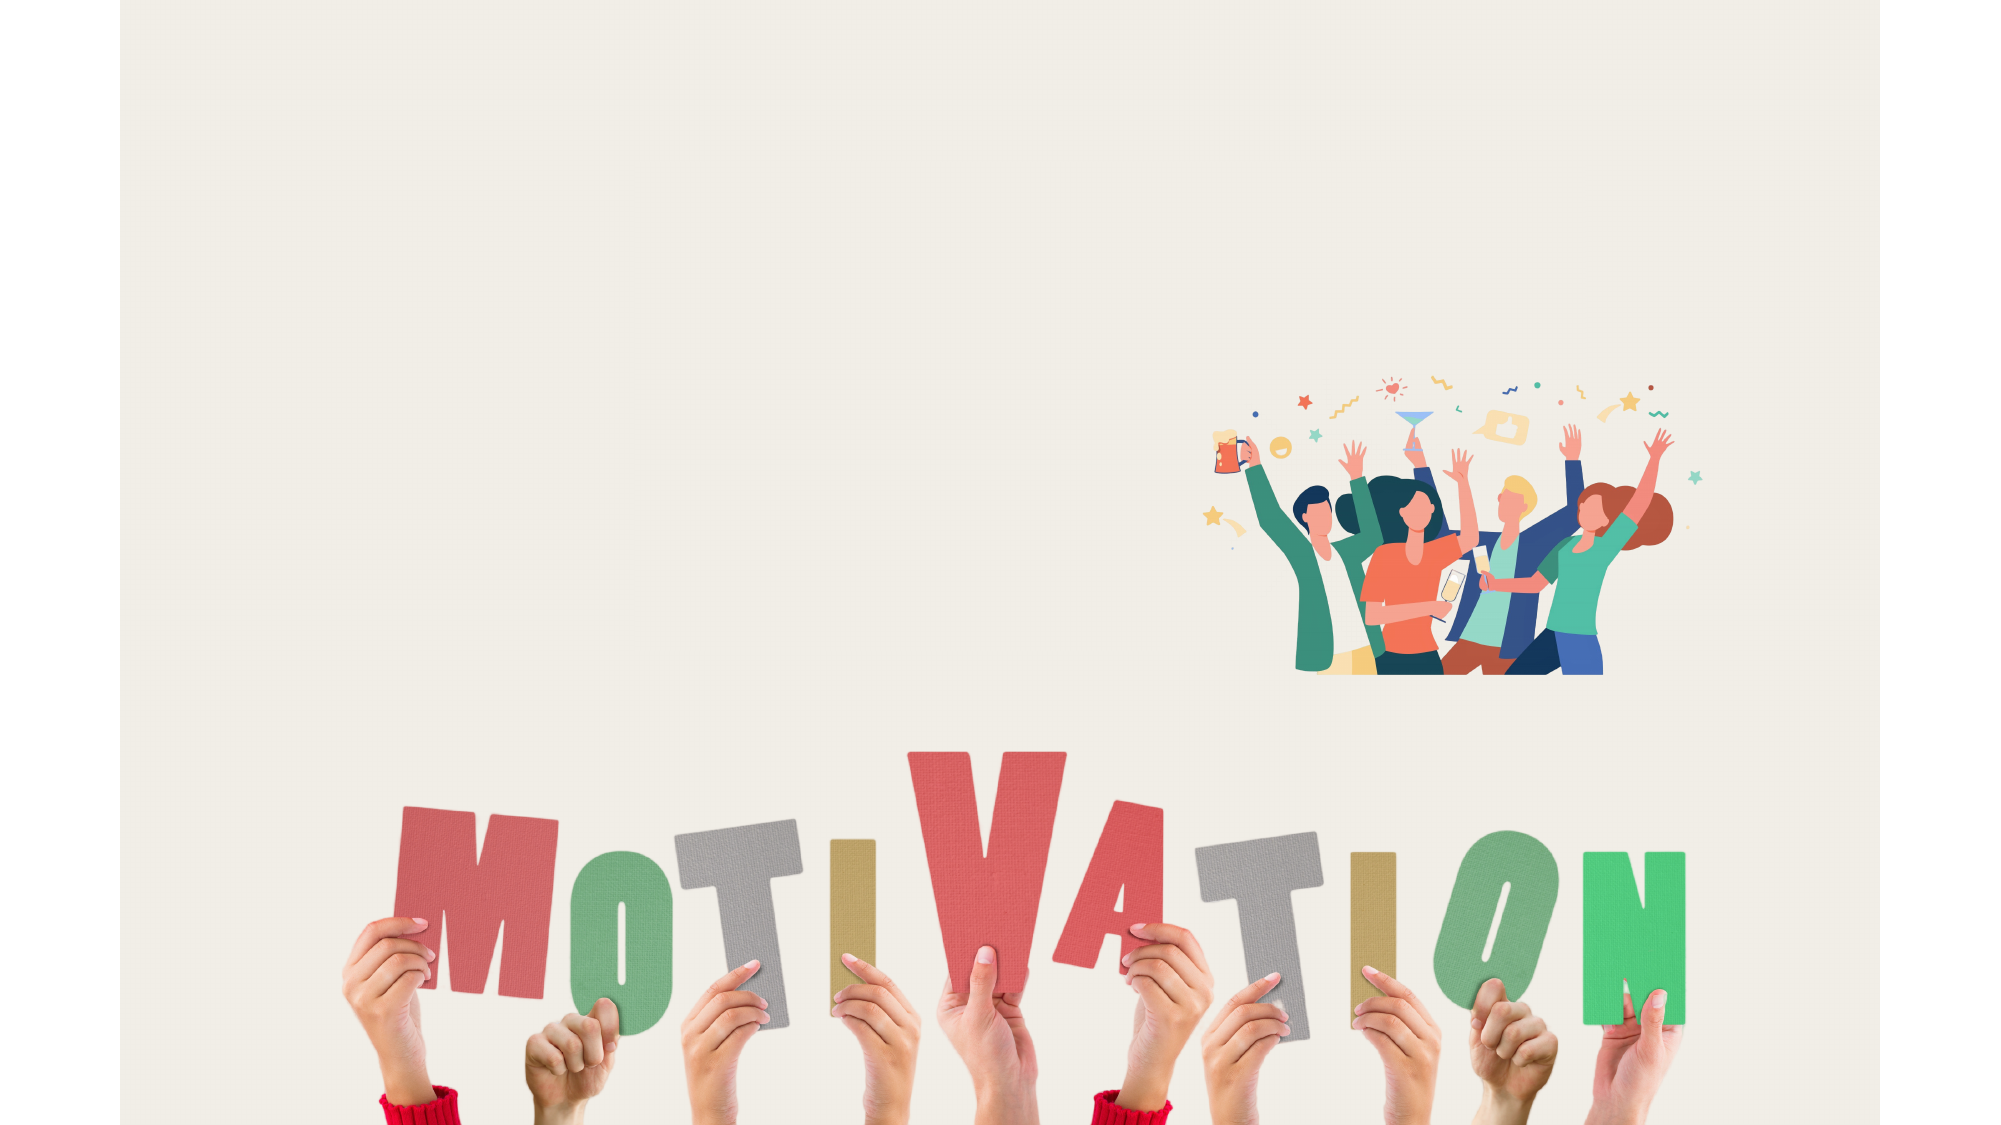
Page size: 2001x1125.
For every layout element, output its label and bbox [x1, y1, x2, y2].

picture [119, 0, 1880, 1125]
